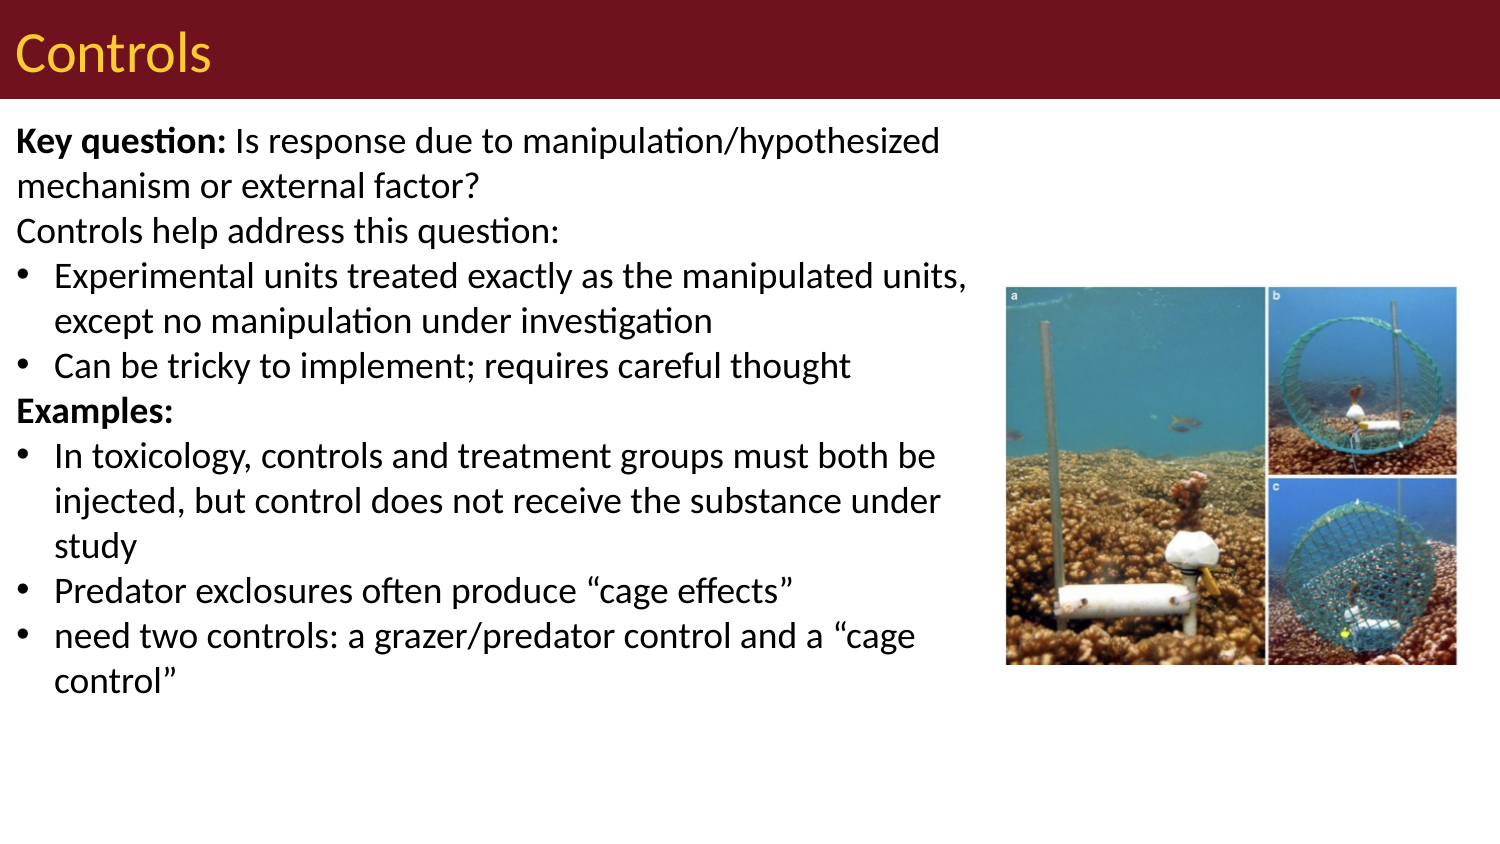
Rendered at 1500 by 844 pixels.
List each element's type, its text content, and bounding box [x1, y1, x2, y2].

title Controls [0, 0, 1500, 99]
picture [1003, 285, 1461, 665]
list Key question: Is response due to manipulation/hypothesized mechanism or external factor? Controls help address this question: Experimental units treated exactly as the manipulated units, except no manipulation under investigation Can be tricky to implement; requires careful thought Examples: In toxicology, controls and treatment groups must both be injected, but control does not receive the substance under study Predator exclosures often produce “cage effects” need two controls: a grazer/predator control and a “cage control” [1, 108, 988, 844]
